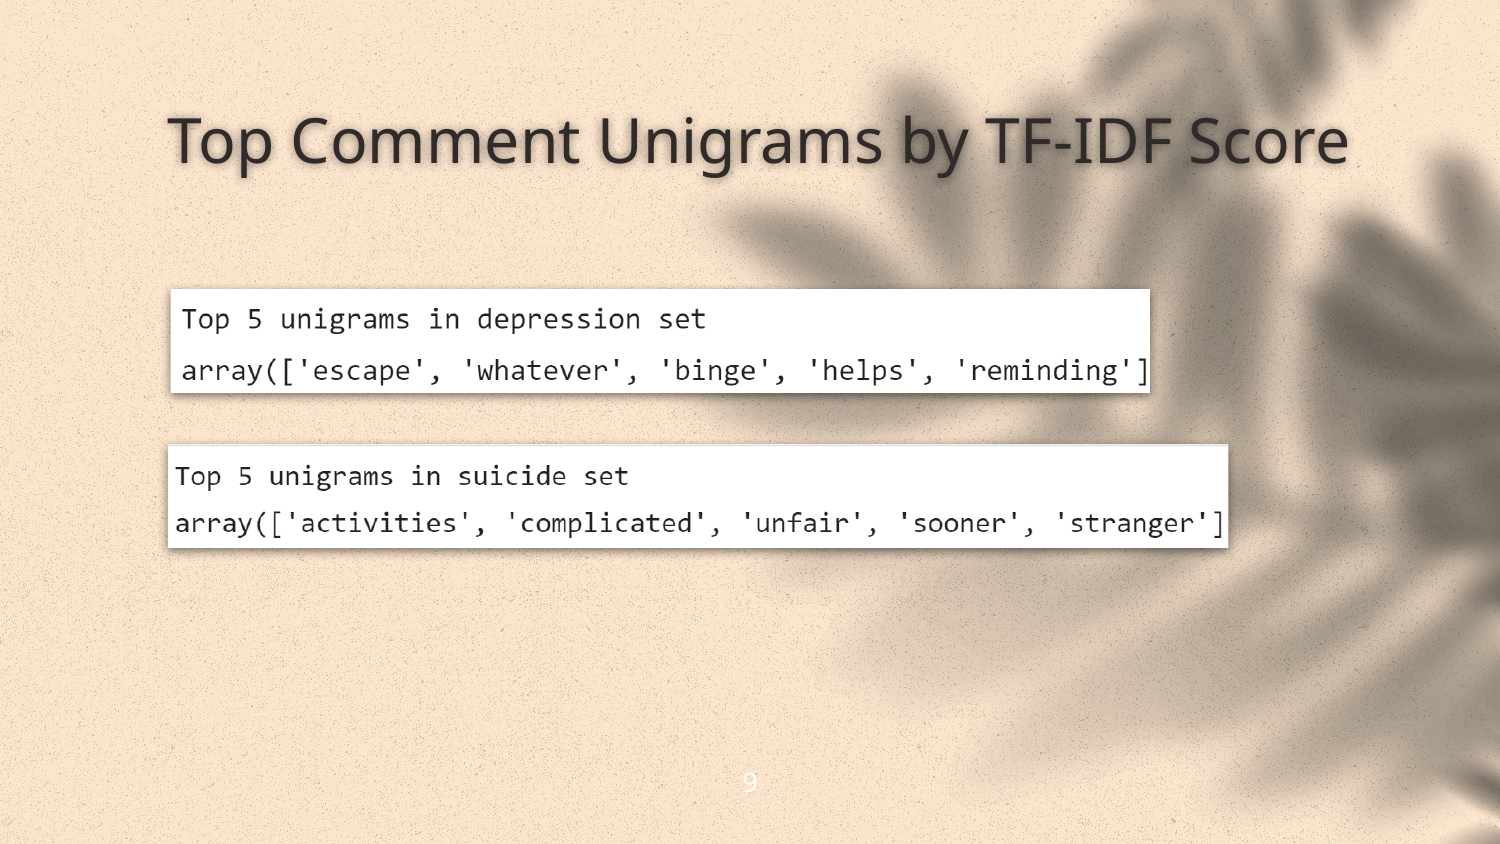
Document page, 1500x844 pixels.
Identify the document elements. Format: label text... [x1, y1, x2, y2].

slide_number ‹#› [705, 724, 795, 844]
title Top Comment Unigrams by TF-IDF Score [167, 20, 1435, 176]
picture [0, 0, 1500, 844]
